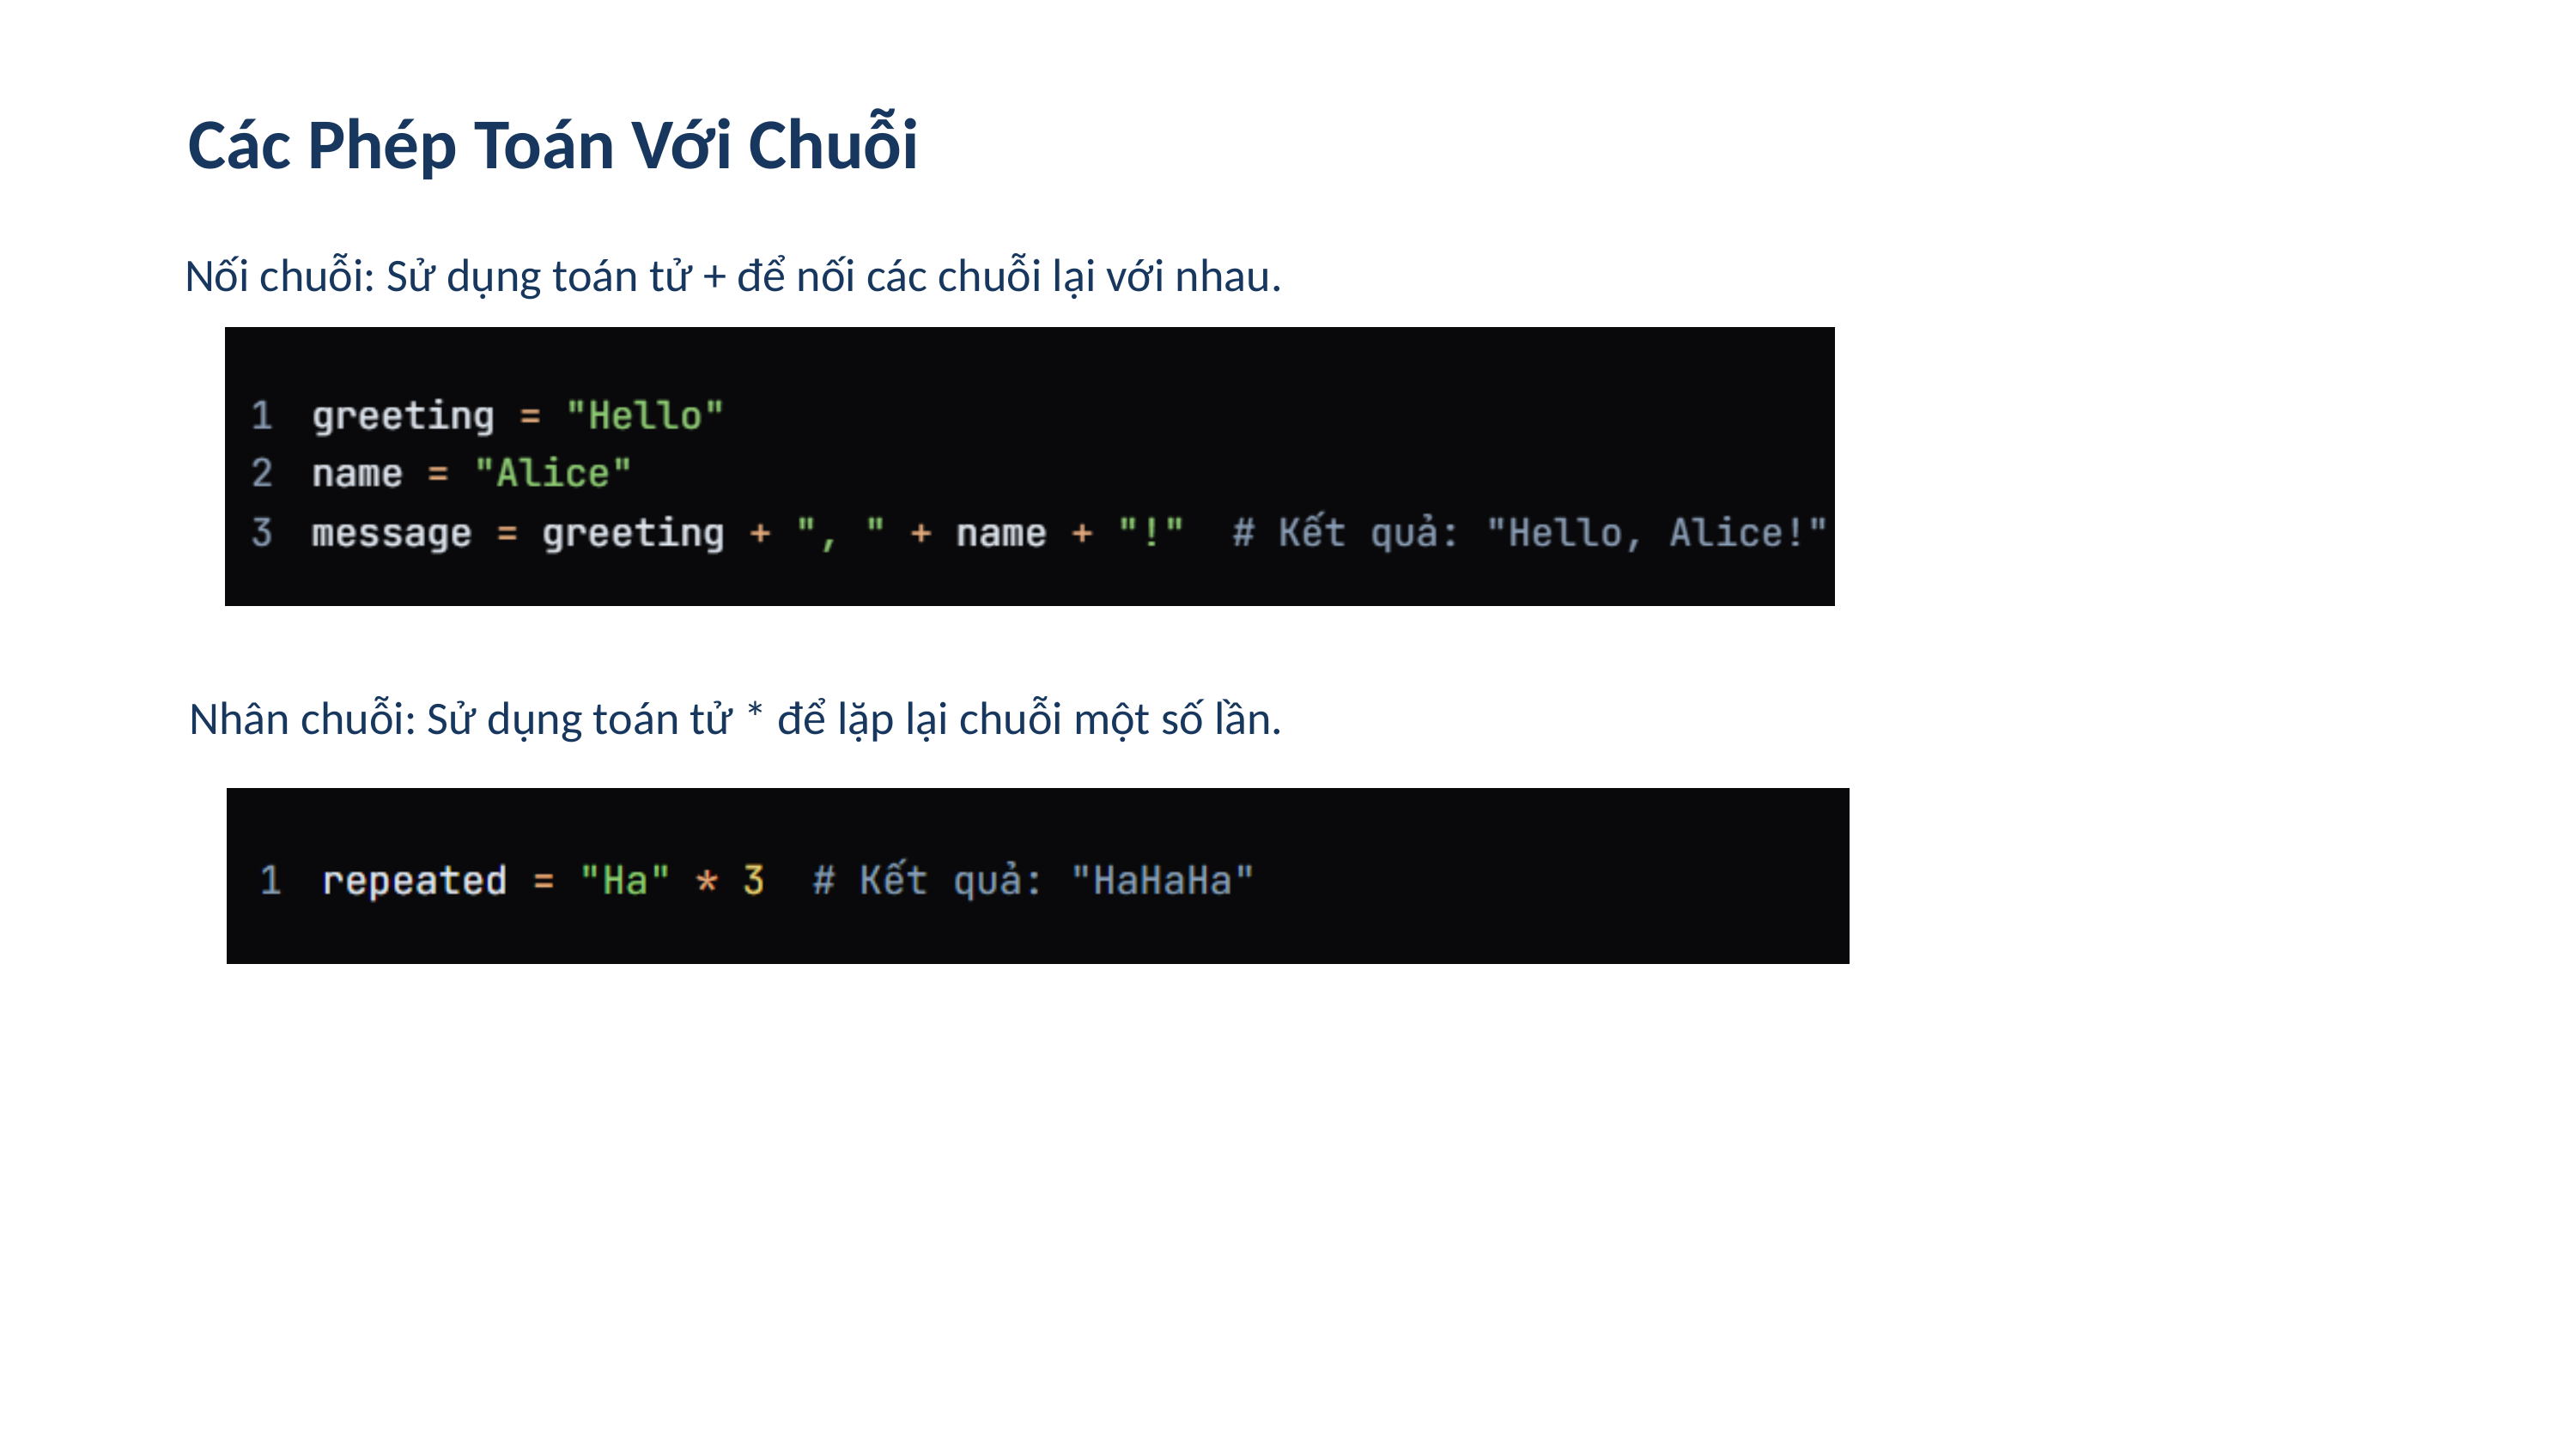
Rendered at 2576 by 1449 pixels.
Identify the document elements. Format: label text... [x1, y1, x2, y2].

text_box Nối chuỗi: Sử dụng toán tử + để nối các chuỗi lại với nhau. [172, 239, 1298, 307]
text_box Nhân chuỗi: Sử dụng toán tử * để lặp lại chuỗi một số lần. [176, 681, 1299, 750]
text_box Các Phép Toán Với Chuỗi [175, 91, 933, 190]
picture [225, 326, 1835, 607]
picture [227, 788, 1850, 964]
